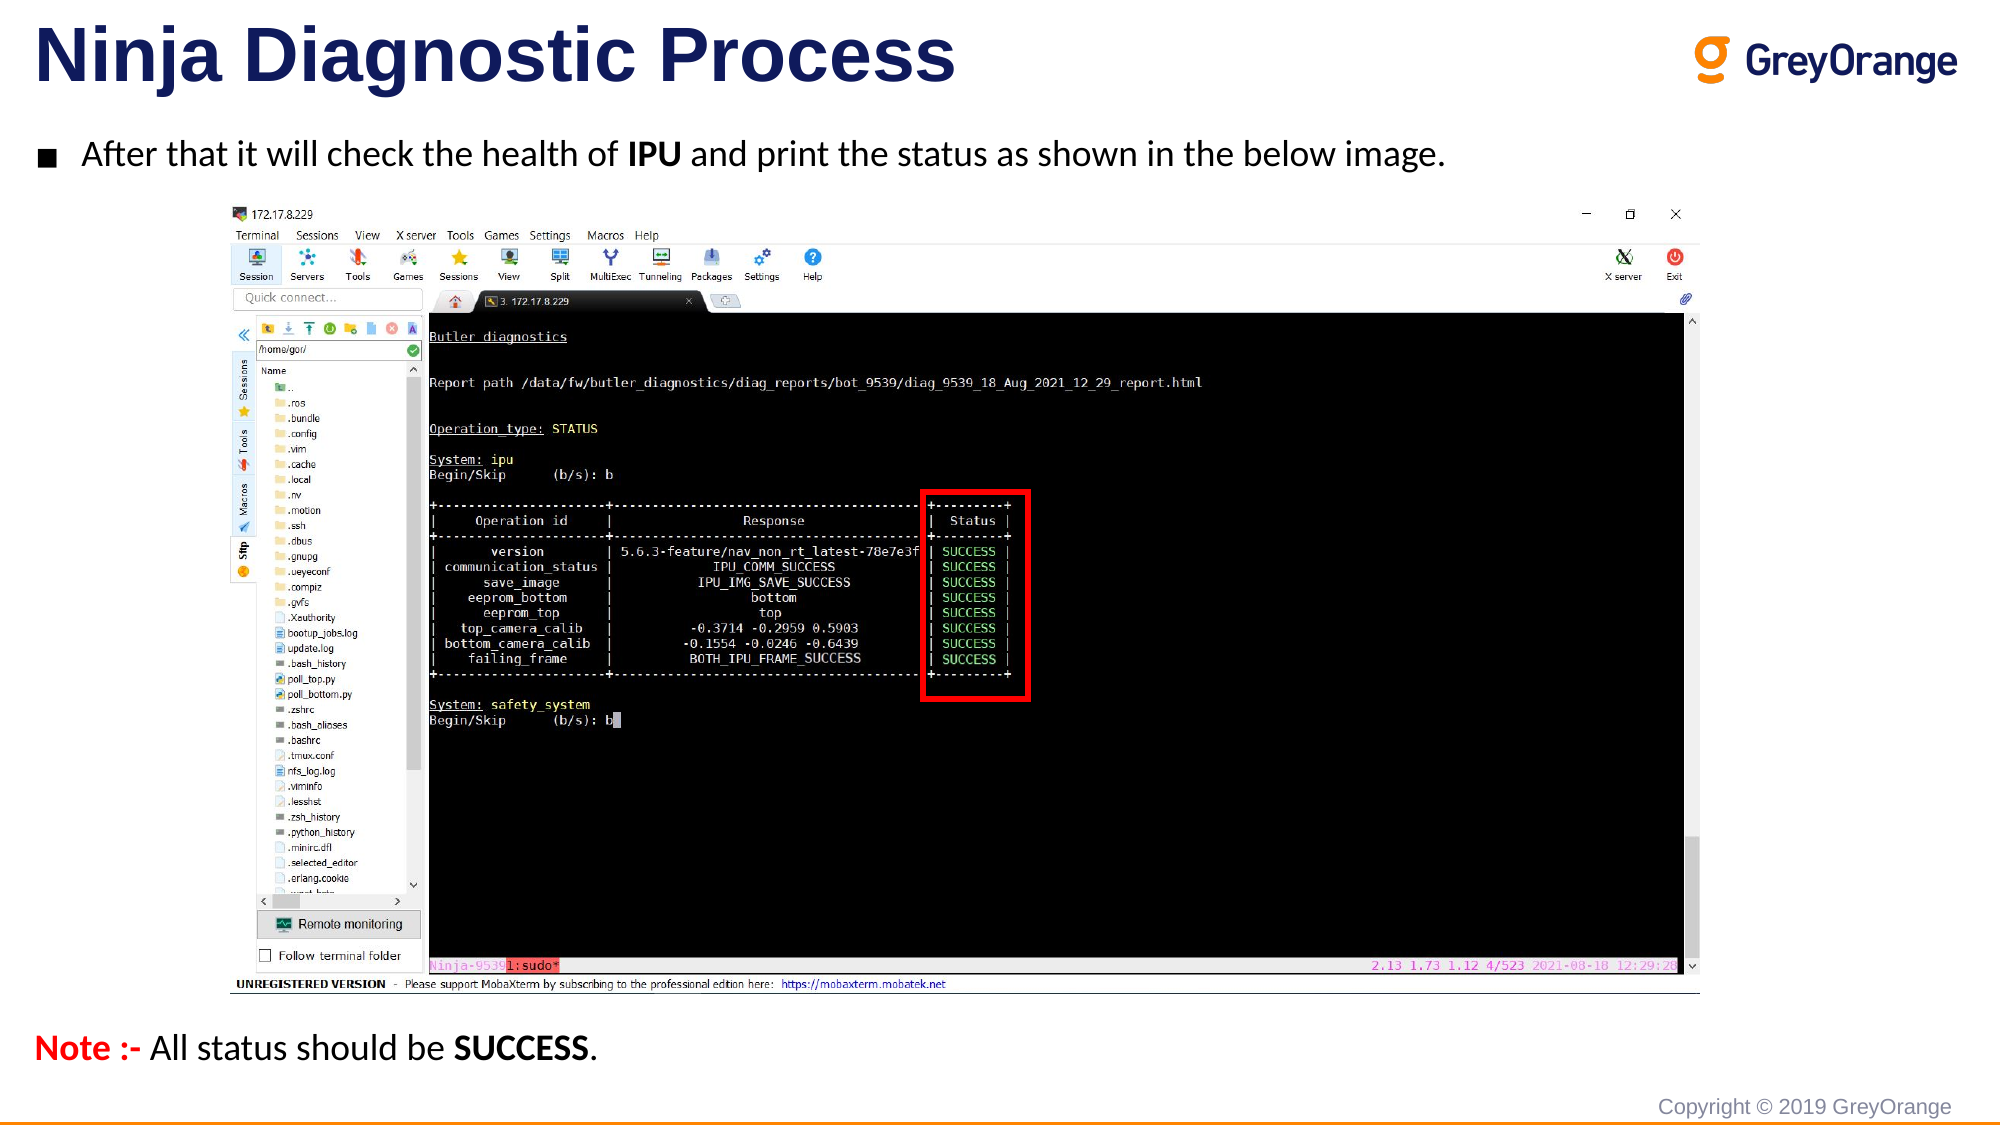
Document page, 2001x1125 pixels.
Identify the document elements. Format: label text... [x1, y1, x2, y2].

picture [229, 203, 1700, 994]
text_box Note :- All status should be SUCCESS. [19, 1015, 617, 1076]
text_box Ninja Diagnostic Process [19, 14, 1931, 99]
text_box After that it will check the health of IPU and print the status as shown in the below image. [19, 121, 1470, 182]
picture [1678, 19, 1974, 101]
